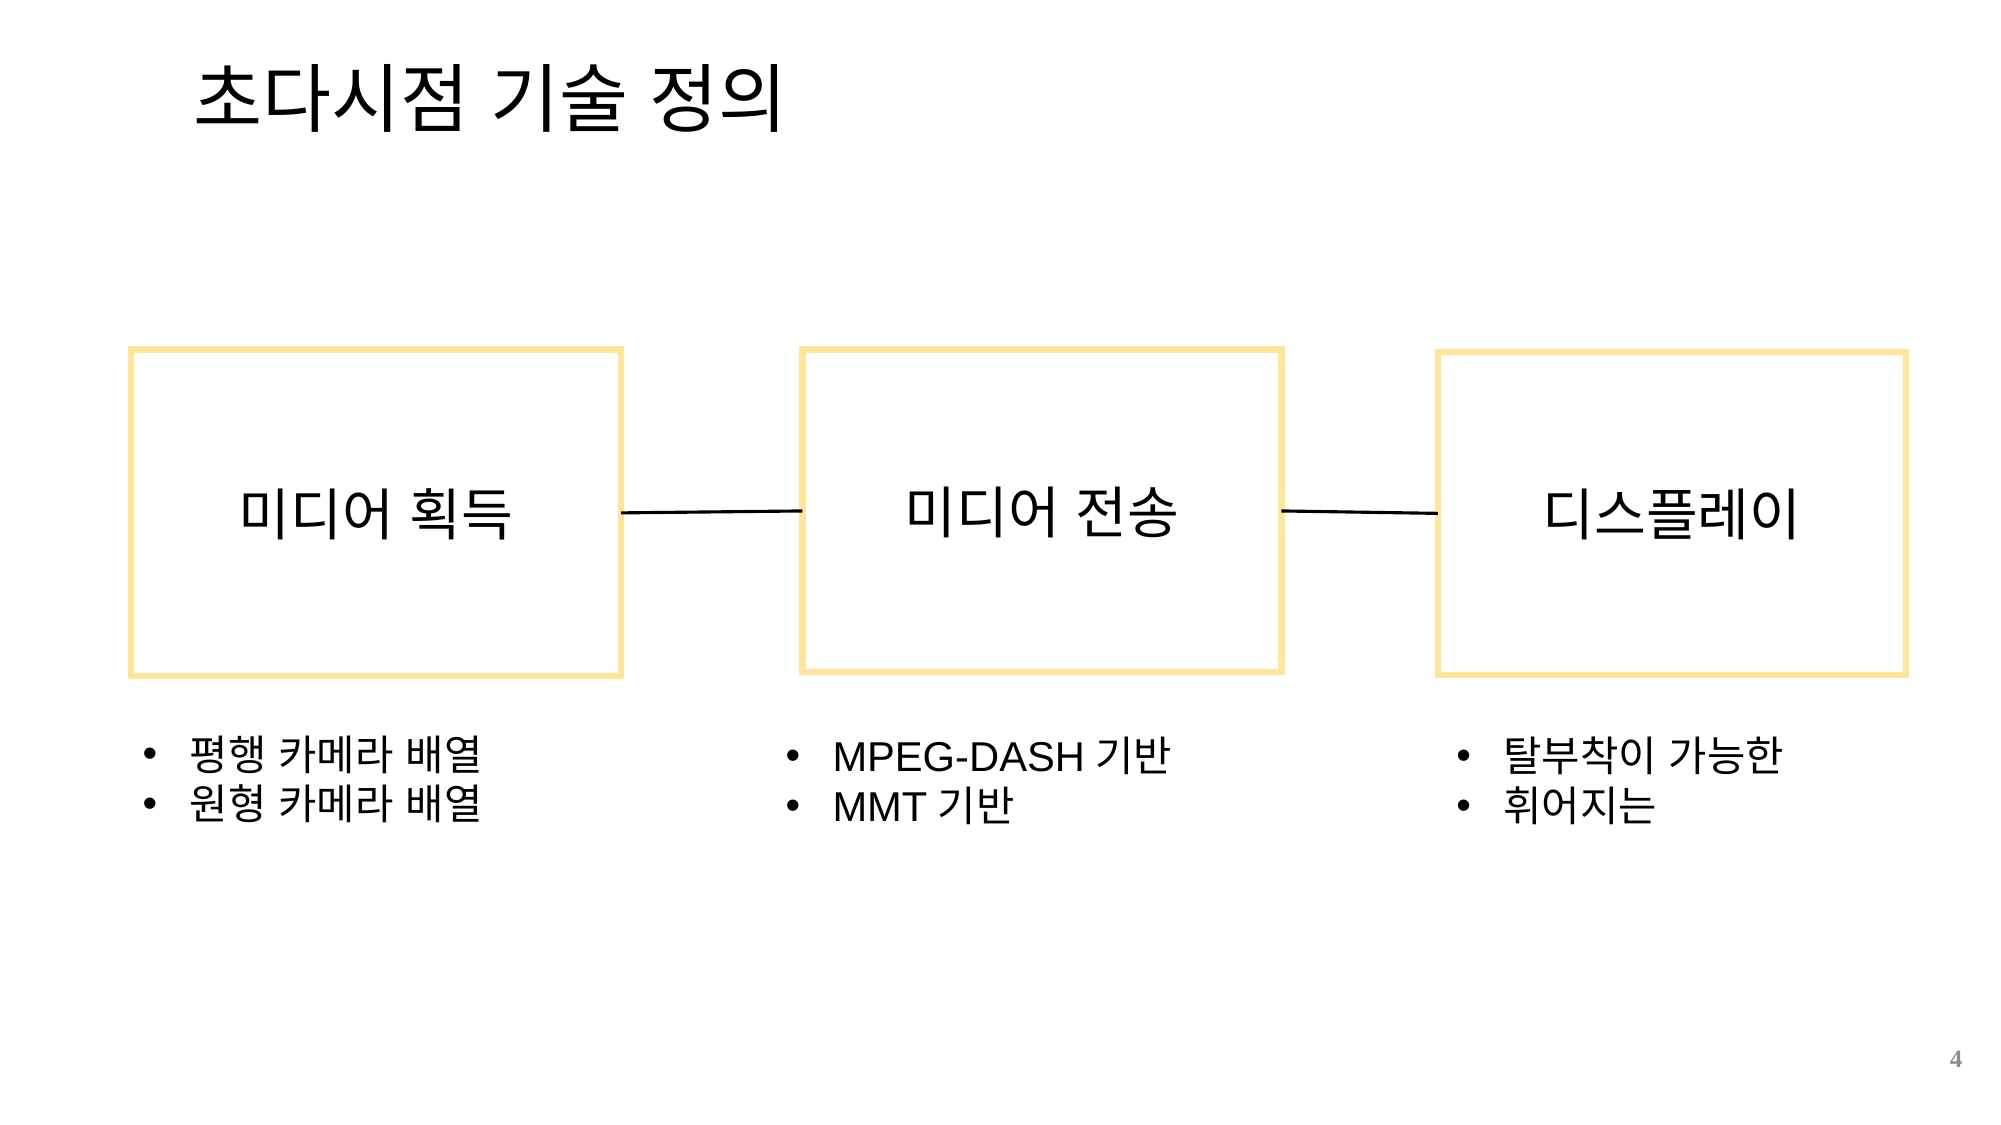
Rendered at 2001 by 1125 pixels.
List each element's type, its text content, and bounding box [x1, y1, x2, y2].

slide_number 4 [1527, 1028, 1978, 1088]
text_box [65, 349, 1907, 886]
title 초다시점 기술 정의 [178, 17, 1528, 188]
